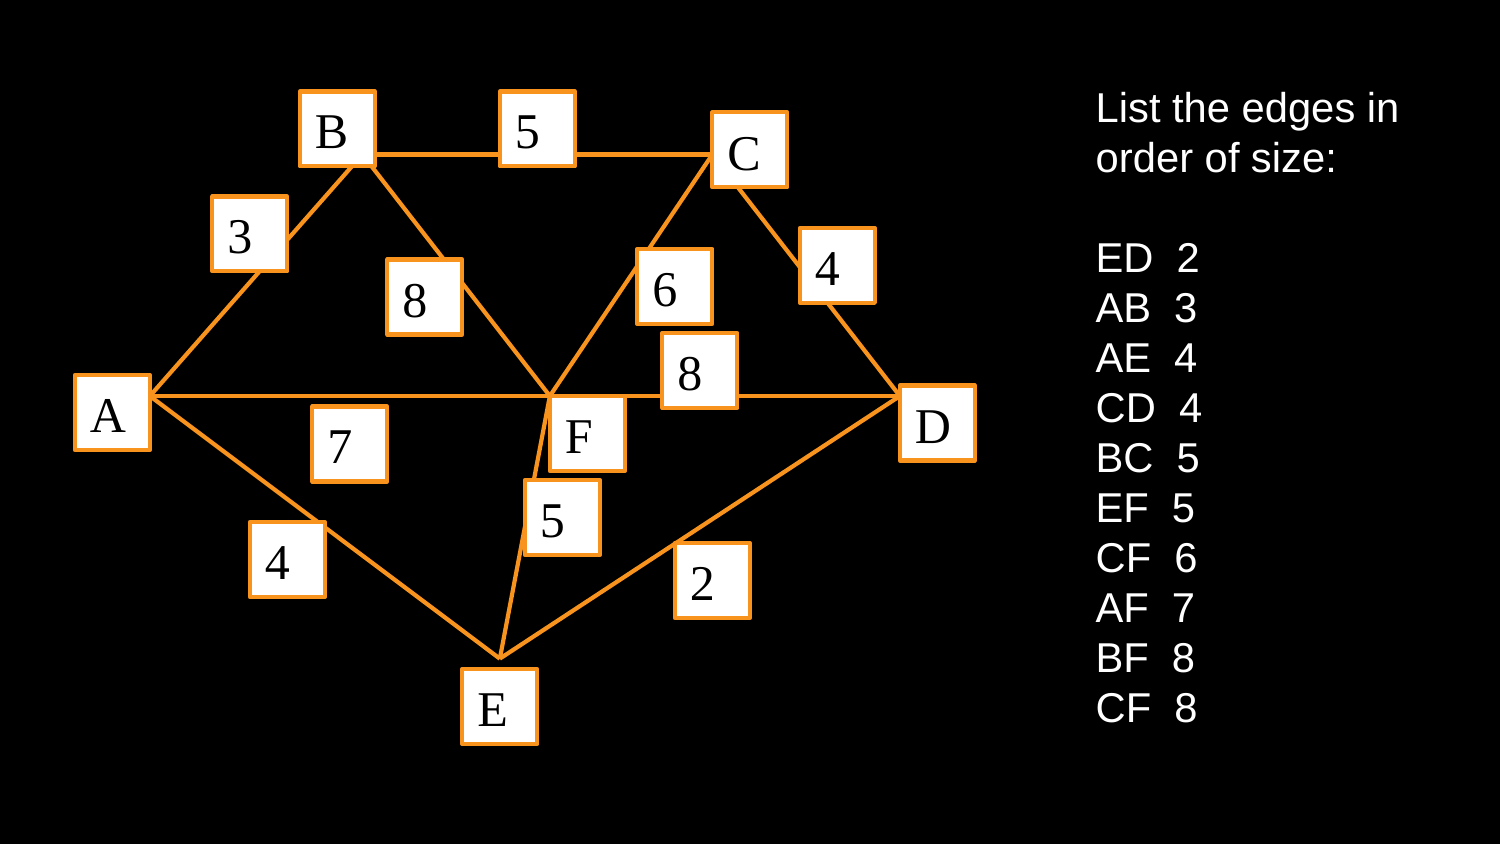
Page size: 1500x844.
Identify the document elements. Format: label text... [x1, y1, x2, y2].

text_box List the edges in order of size: ED 2 AB 3 AE 4 CD 4 BC 5 EF 5 CF 6 AF 7 BF 8 CF 8 [1080, 72, 1443, 789]
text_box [74, 91, 976, 745]
